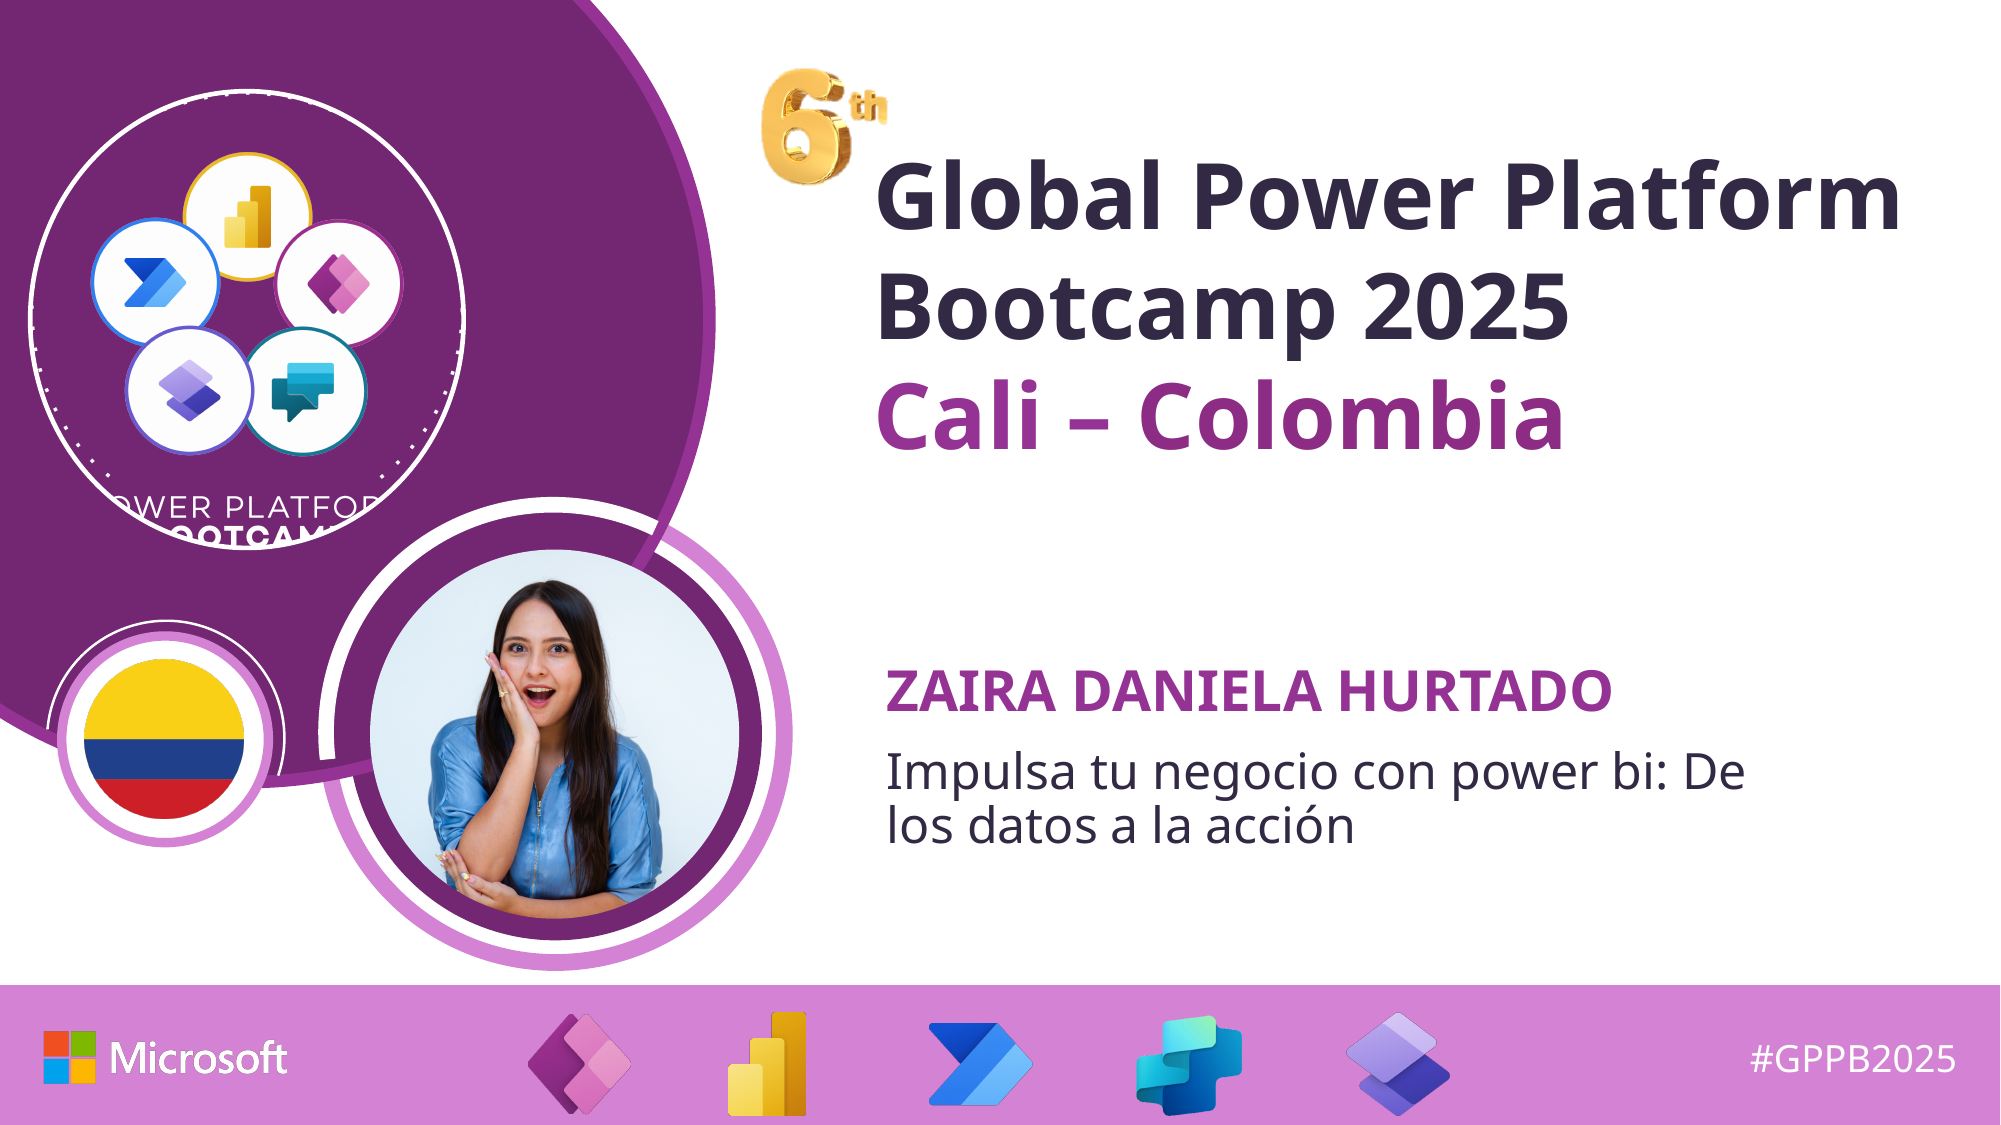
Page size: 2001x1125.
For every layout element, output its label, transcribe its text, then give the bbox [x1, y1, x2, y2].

picture [363, 541, 748, 926]
picture [1346, 1012, 1450, 1116]
picture [0, 979, 339, 1125]
picture [68, 639, 264, 835]
picture [929, 1012, 1033, 1116]
picture [528, 1012, 631, 1116]
picture [726, 39, 932, 222]
list Impulsa tu negocio con power bi: De los datos a la acción [871, 739, 1797, 874]
picture [715, 1012, 819, 1116]
picture [33, 94, 461, 545]
subtitle ZAIRA DANIELA HURTADO [871, 655, 1797, 732]
picture [1130, 1012, 1249, 1116]
